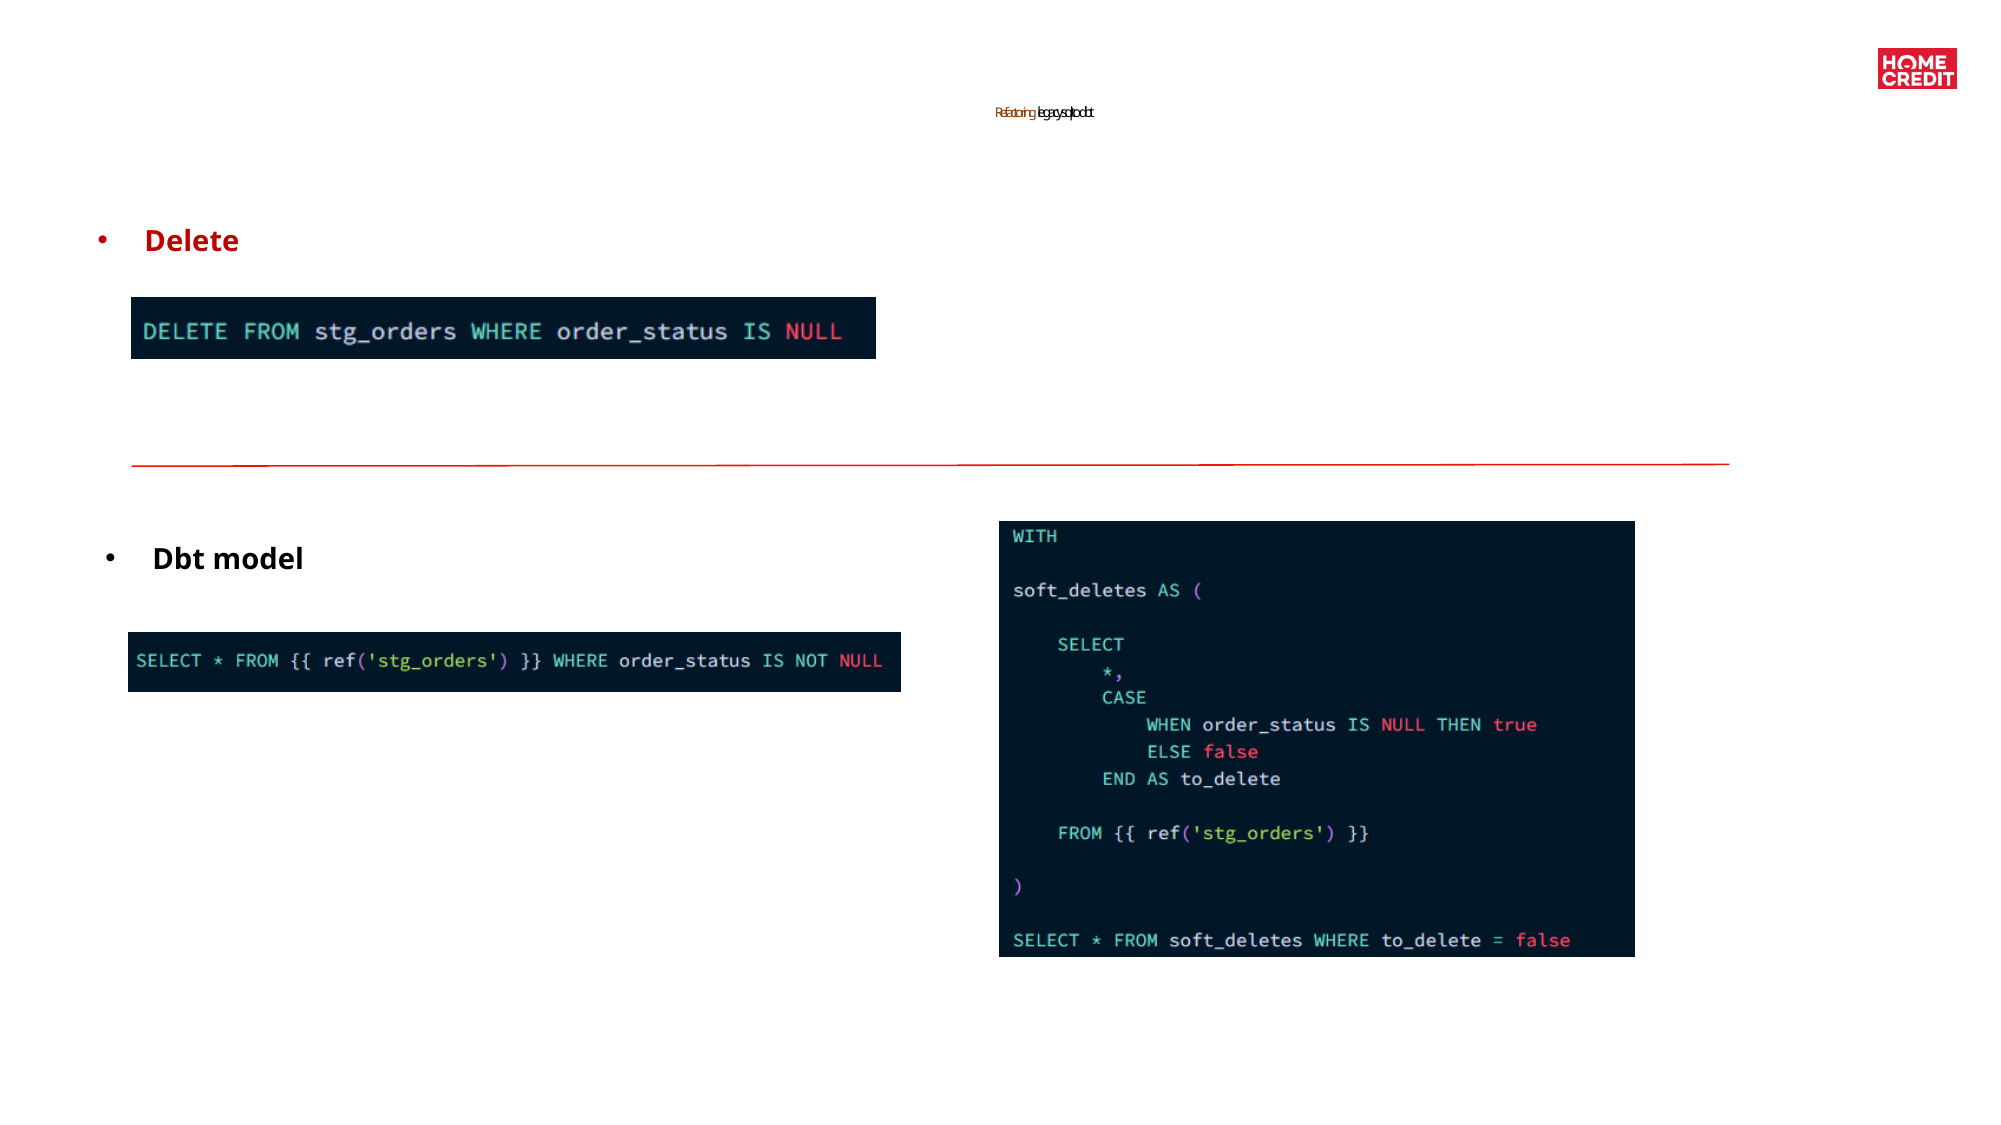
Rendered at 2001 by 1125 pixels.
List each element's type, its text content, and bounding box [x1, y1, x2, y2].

title Refactoring legacy sql to dbt [600, 68, 1490, 158]
picture [127, 632, 902, 692]
text_box Dbt model [90, 532, 428, 583]
picture [999, 521, 1635, 957]
text_box Delete [82, 214, 343, 265]
picture [131, 297, 876, 360]
picture [1878, 48, 1958, 90]
